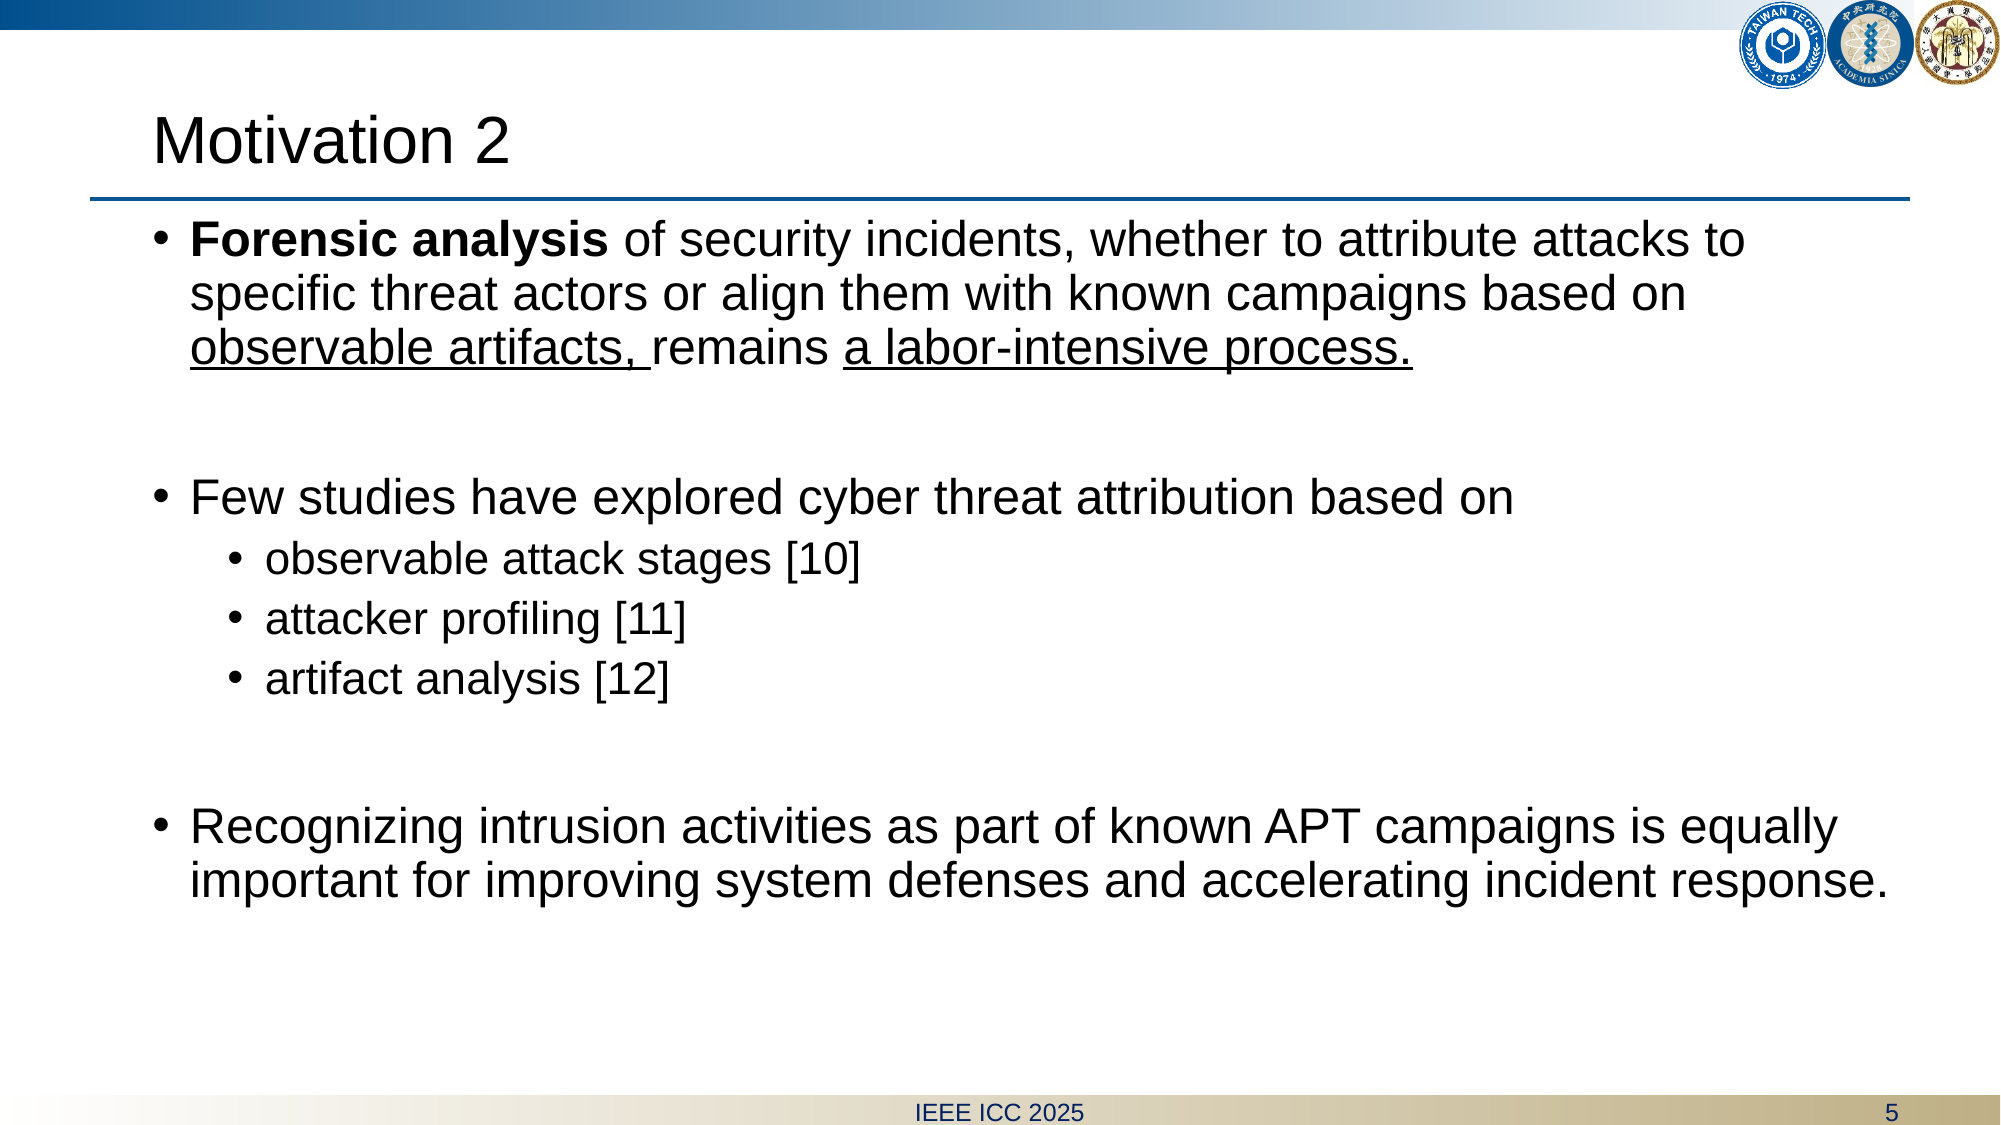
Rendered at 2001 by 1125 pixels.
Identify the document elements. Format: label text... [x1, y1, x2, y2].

list Forensic analysis of security incidents, whether to attribute attacks to specific threat actors or align them with known campaigns based on observable artifacts, remains a labor-intensive process. Few studies have explored cyber threat attribution based on observable attack stages [10] attacker profiling [11] artifact analysis [12] Recognizing intrusion activities as part of known APT campaigns is equally important for improving system defenses and accelerating incident response. [137, 205, 1928, 1035]
footer IEEE ICC 2025 [662, 1082, 1338, 1125]
title Motivation 2 [137, 91, 1863, 193]
slide_number 5 [1601, 1082, 1915, 1125]
picture [1737, 0, 2000, 91]
